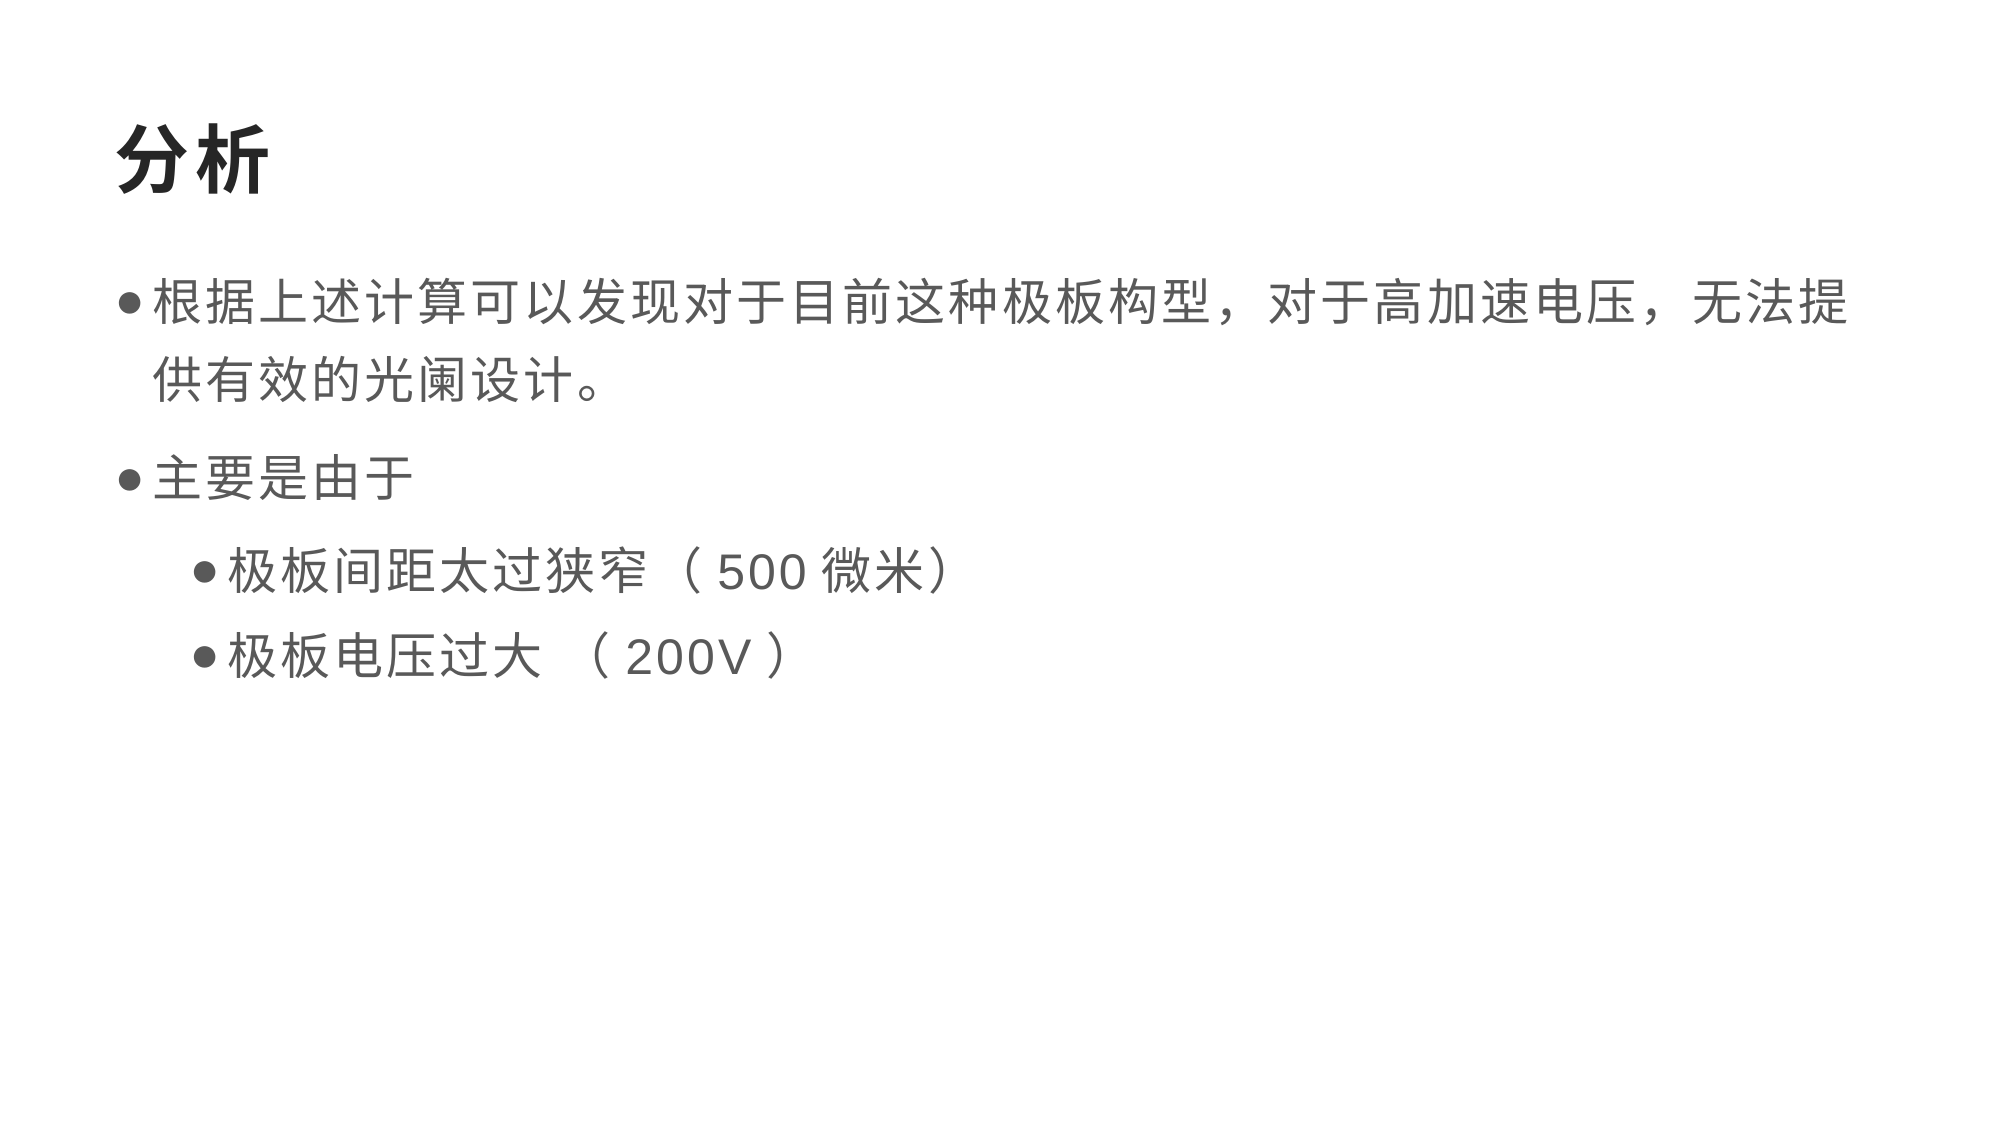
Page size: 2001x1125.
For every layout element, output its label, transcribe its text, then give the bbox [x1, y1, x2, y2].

title 分析 [99, 99, 1900, 216]
list 根据上述计算可以发现对于目前这种极板构型，对于高加速电压，无法提供有效的光阑设计。 主要是由于 极板间距太过狭窄（500微米） 极板电压过大 （200V） [99, 244, 1900, 1026]
